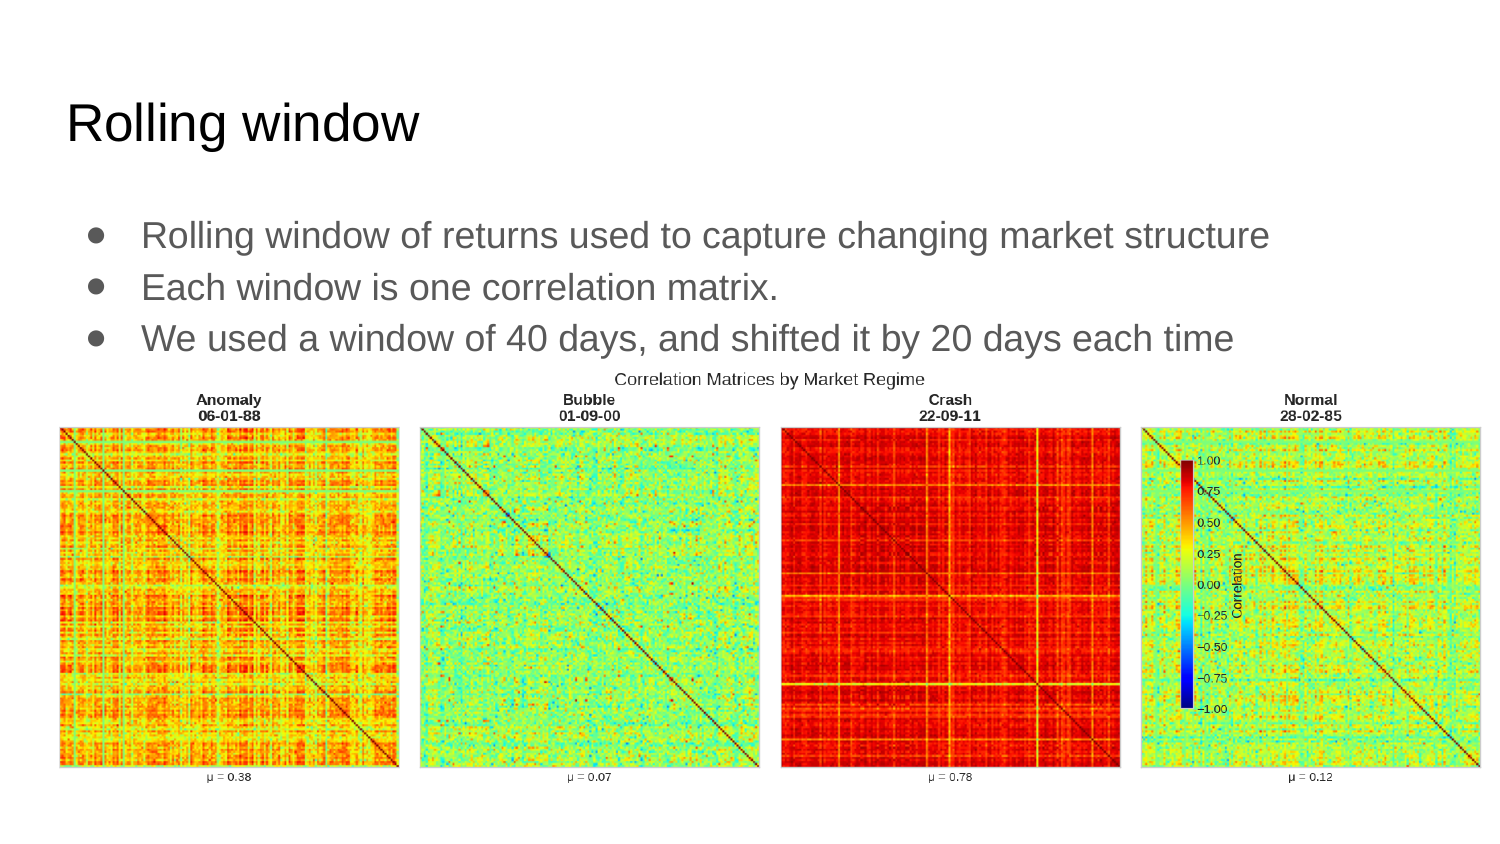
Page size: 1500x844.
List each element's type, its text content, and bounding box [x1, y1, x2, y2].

list Rolling window of returns used to capture changing market structure Each window is one correlation matrix. We used a window of 40 days, and shifted it by 20 days each time [51, 189, 1449, 363]
picture [50, 364, 1489, 791]
title Rolling window [51, 72, 1449, 167]
